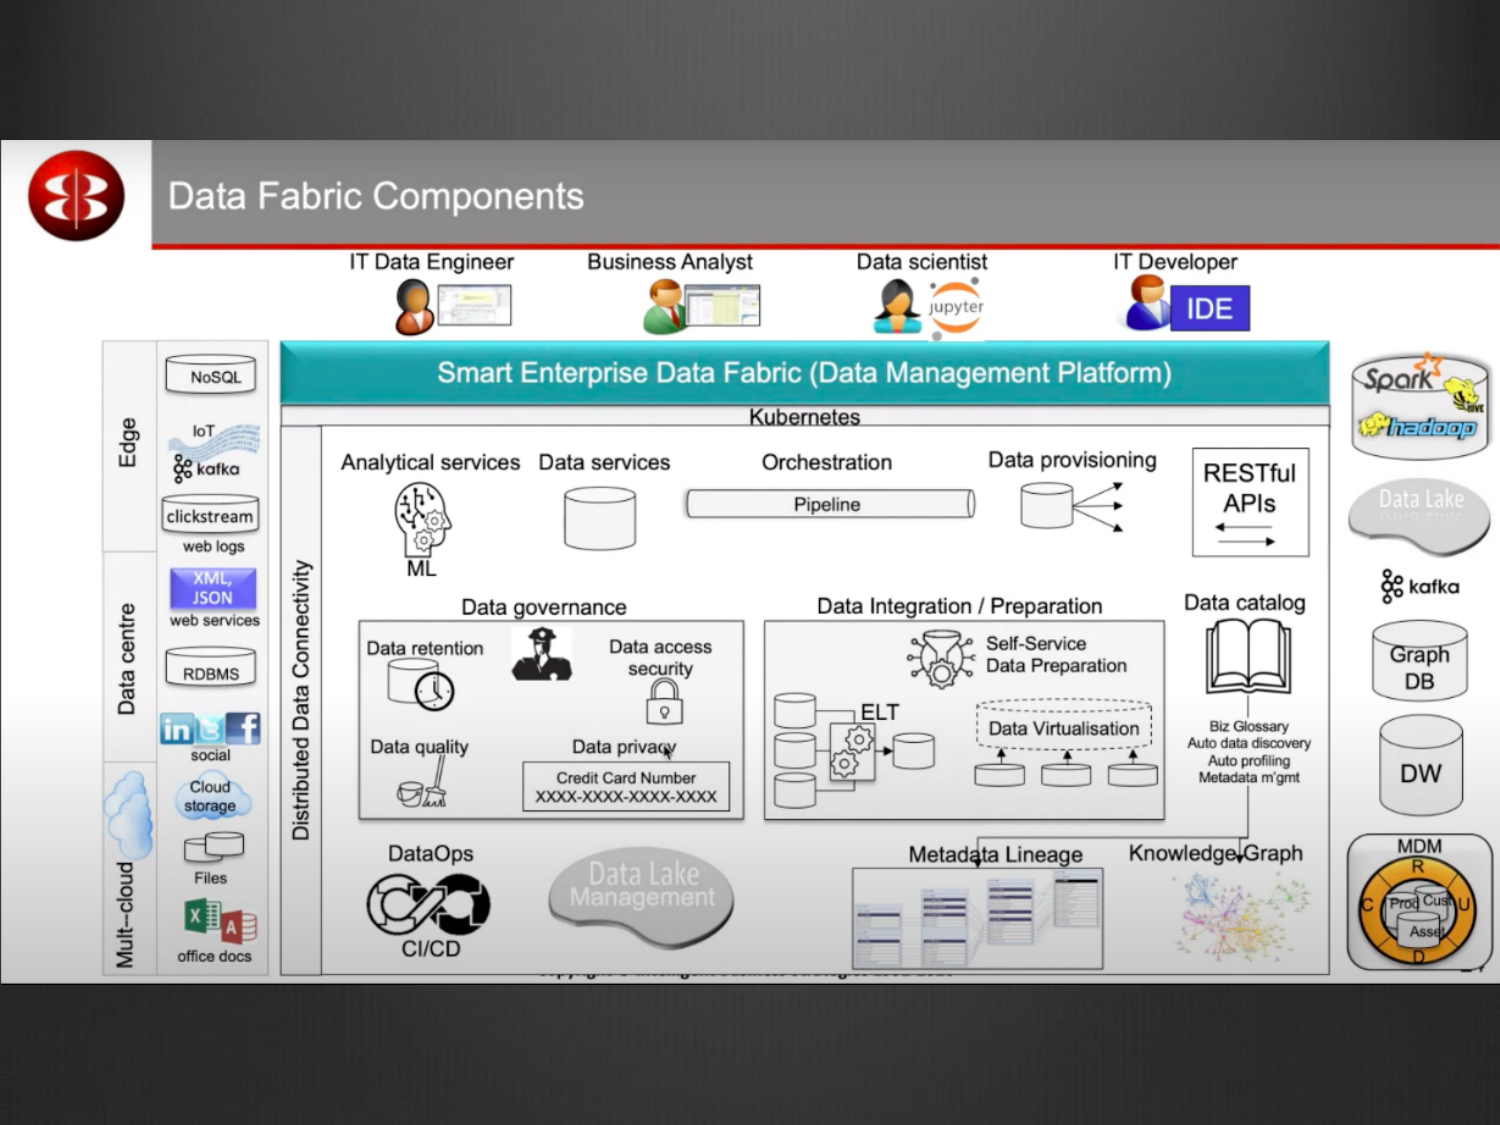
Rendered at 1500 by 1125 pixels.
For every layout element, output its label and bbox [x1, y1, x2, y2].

picture [0, 140, 1500, 985]
